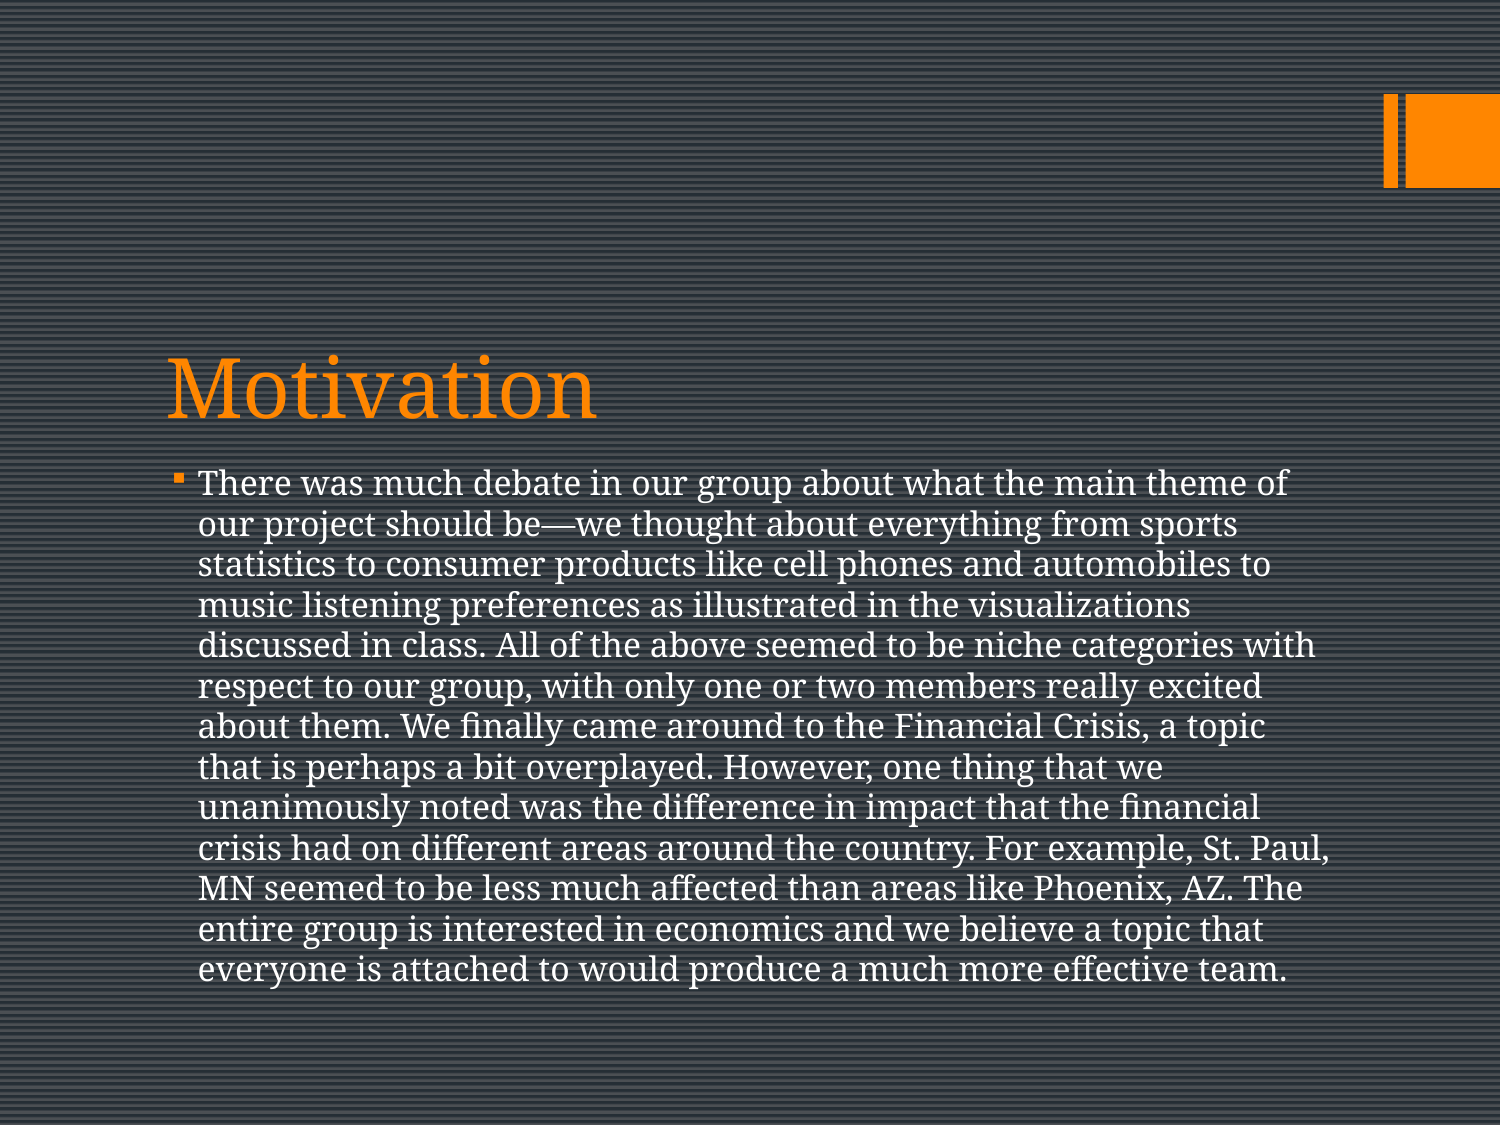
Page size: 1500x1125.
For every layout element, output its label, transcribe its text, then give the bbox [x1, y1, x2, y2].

list There was much debate in our group about what the main theme of our project should be—we thought about everything from sports statistics to consumer products like cell phones and automobiles to music listening preferences as illustrated in the visualizations discussed in class. All of the above seemed to be niche categories with respect to our group, with only one or two members really excited about them. We finally came around to the Financial Crisis, a topic that is perhaps a bit overplayed. However, one thing that we unanimously noted was the difference in impact that the financial crisis had on different areas around the country. For example, St. Paul, MN seemed to be less much affected than areas like Phoenix, AZ. The entire group is interested in economics and we believe a topic that everyone is attached to would produce a much more effective team. [150, 454, 1350, 1035]
title Motivation [150, 253, 1350, 443]
